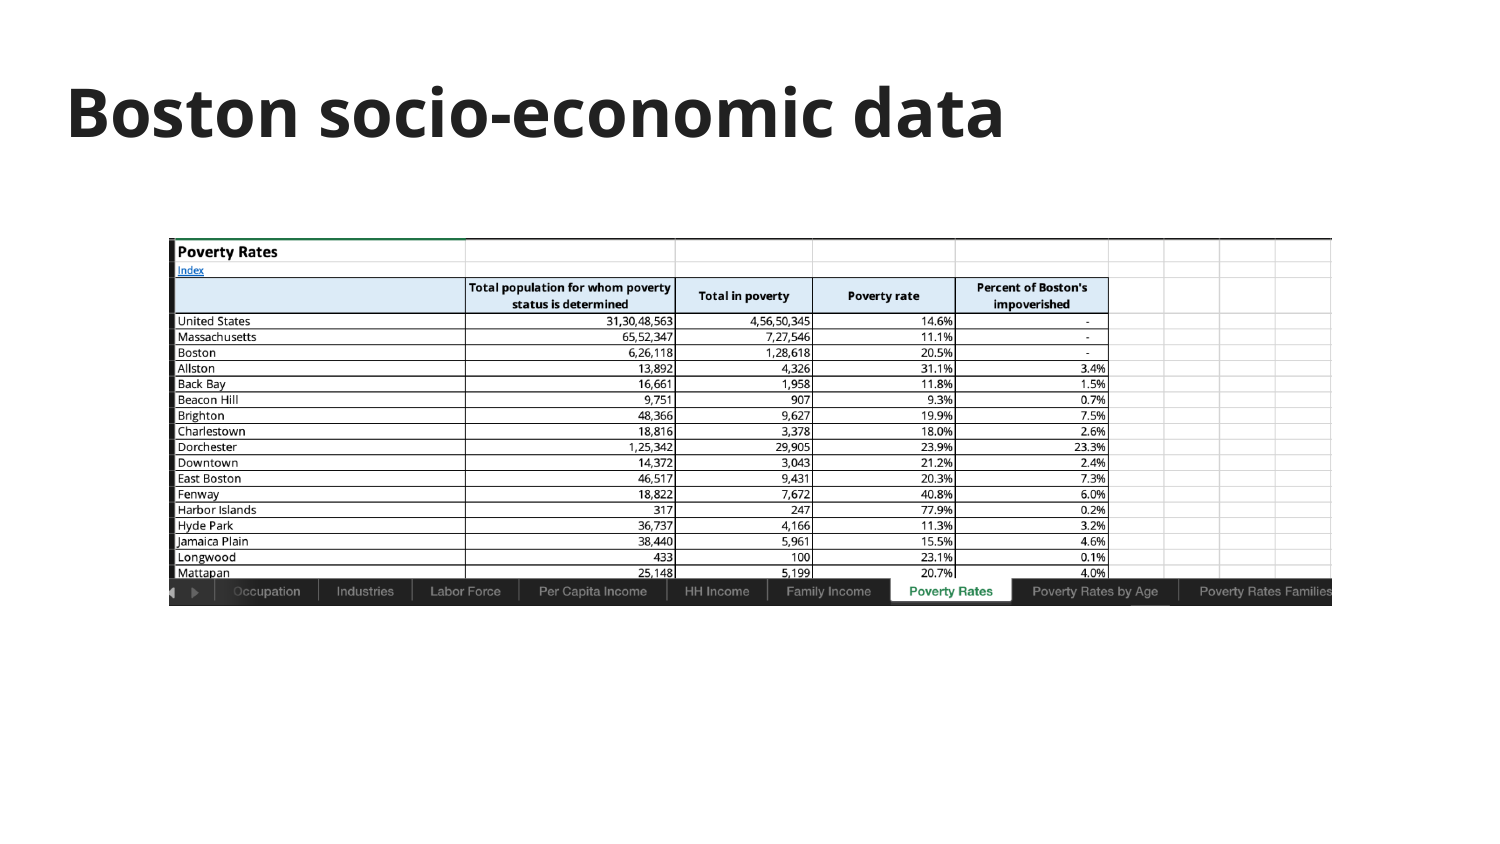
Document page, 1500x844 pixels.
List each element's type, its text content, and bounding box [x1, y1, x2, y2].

picture [169, 237, 1332, 606]
title Boston socio-economic data [50, 50, 1451, 174]
